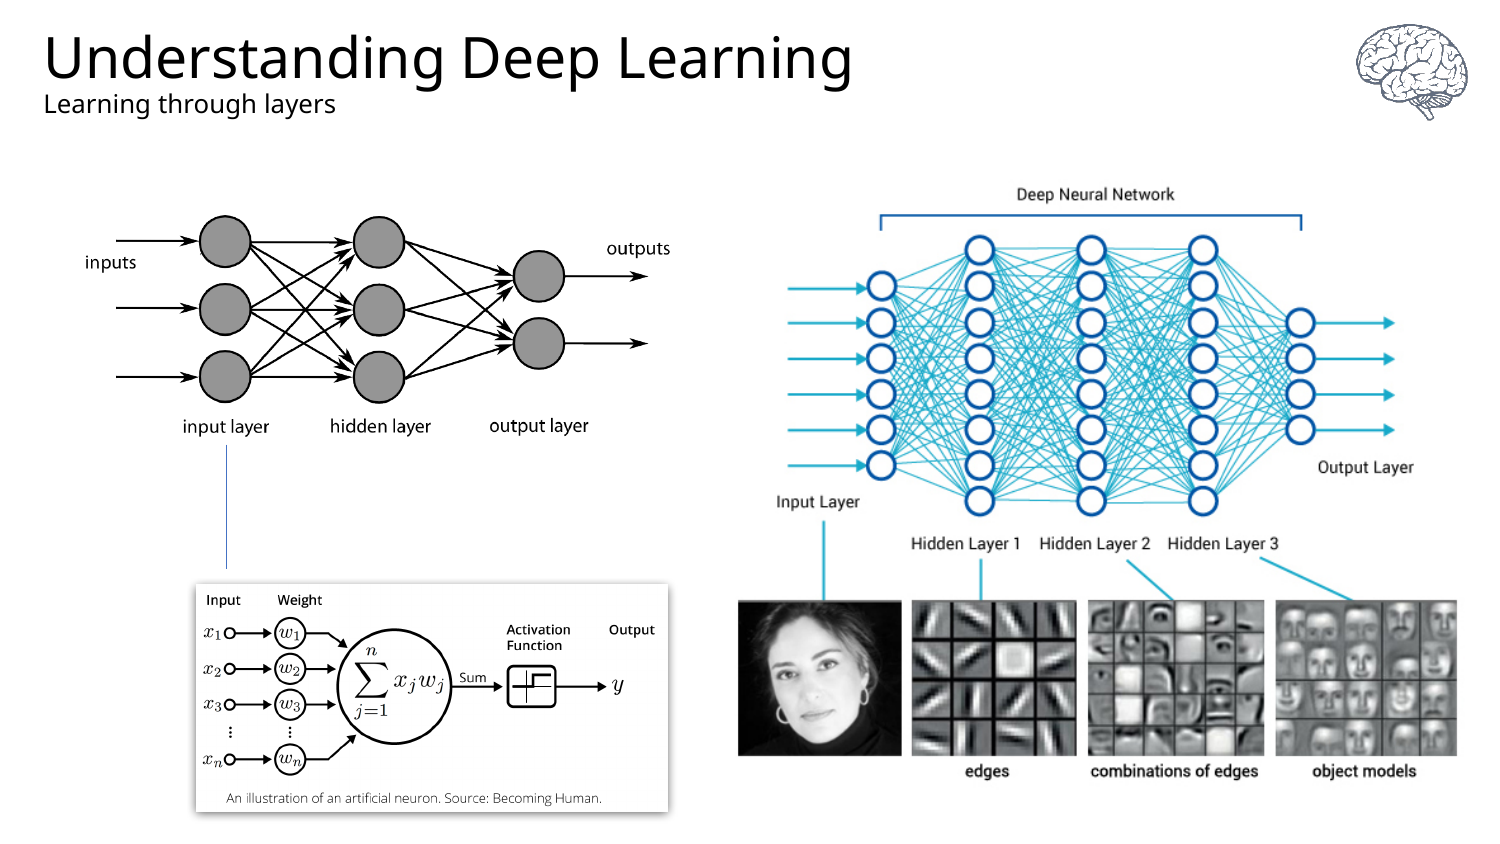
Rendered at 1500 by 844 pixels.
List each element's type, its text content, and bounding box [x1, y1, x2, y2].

picture [71, 204, 681, 445]
picture [196, 584, 668, 812]
title Understanding Deep Learning Learning through layers [28, 21, 1012, 128]
picture [1356, 24, 1468, 121]
picture [704, 170, 1485, 812]
